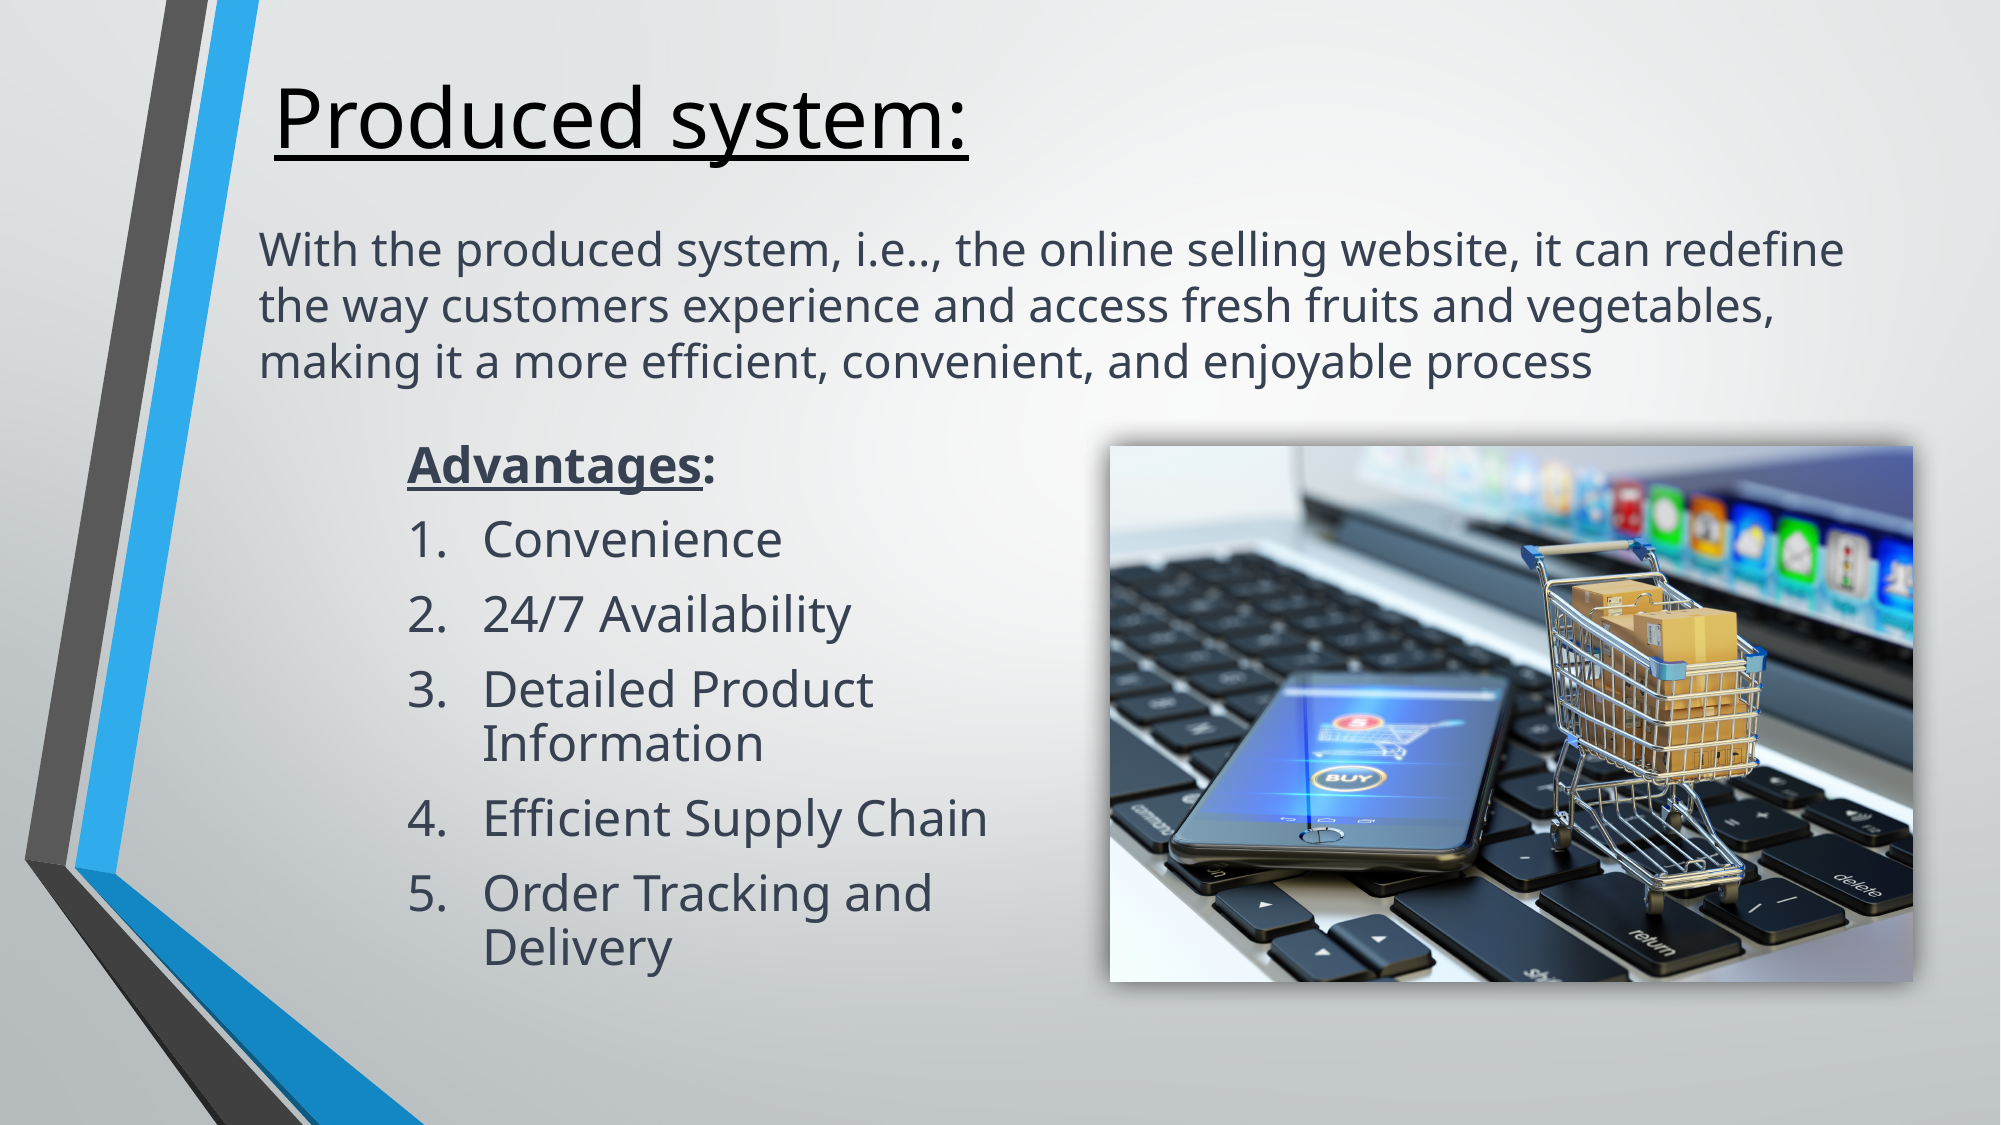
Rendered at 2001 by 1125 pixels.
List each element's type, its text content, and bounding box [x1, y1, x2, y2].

list With the produced system, i.e.., the online selling website, it can redefine the way customers experience and access fresh fruits and vegetables, making it a more efficient, convenient, and enjoyable process [243, 211, 1887, 396]
text_box Advantages: Convenience 24/7 Availability Detailed Product Information Efficient Supply Chain Order Tracking and Delivery [392, 432, 1103, 996]
title Produced system: [243, 55, 1000, 175]
picture [1110, 446, 1913, 982]
